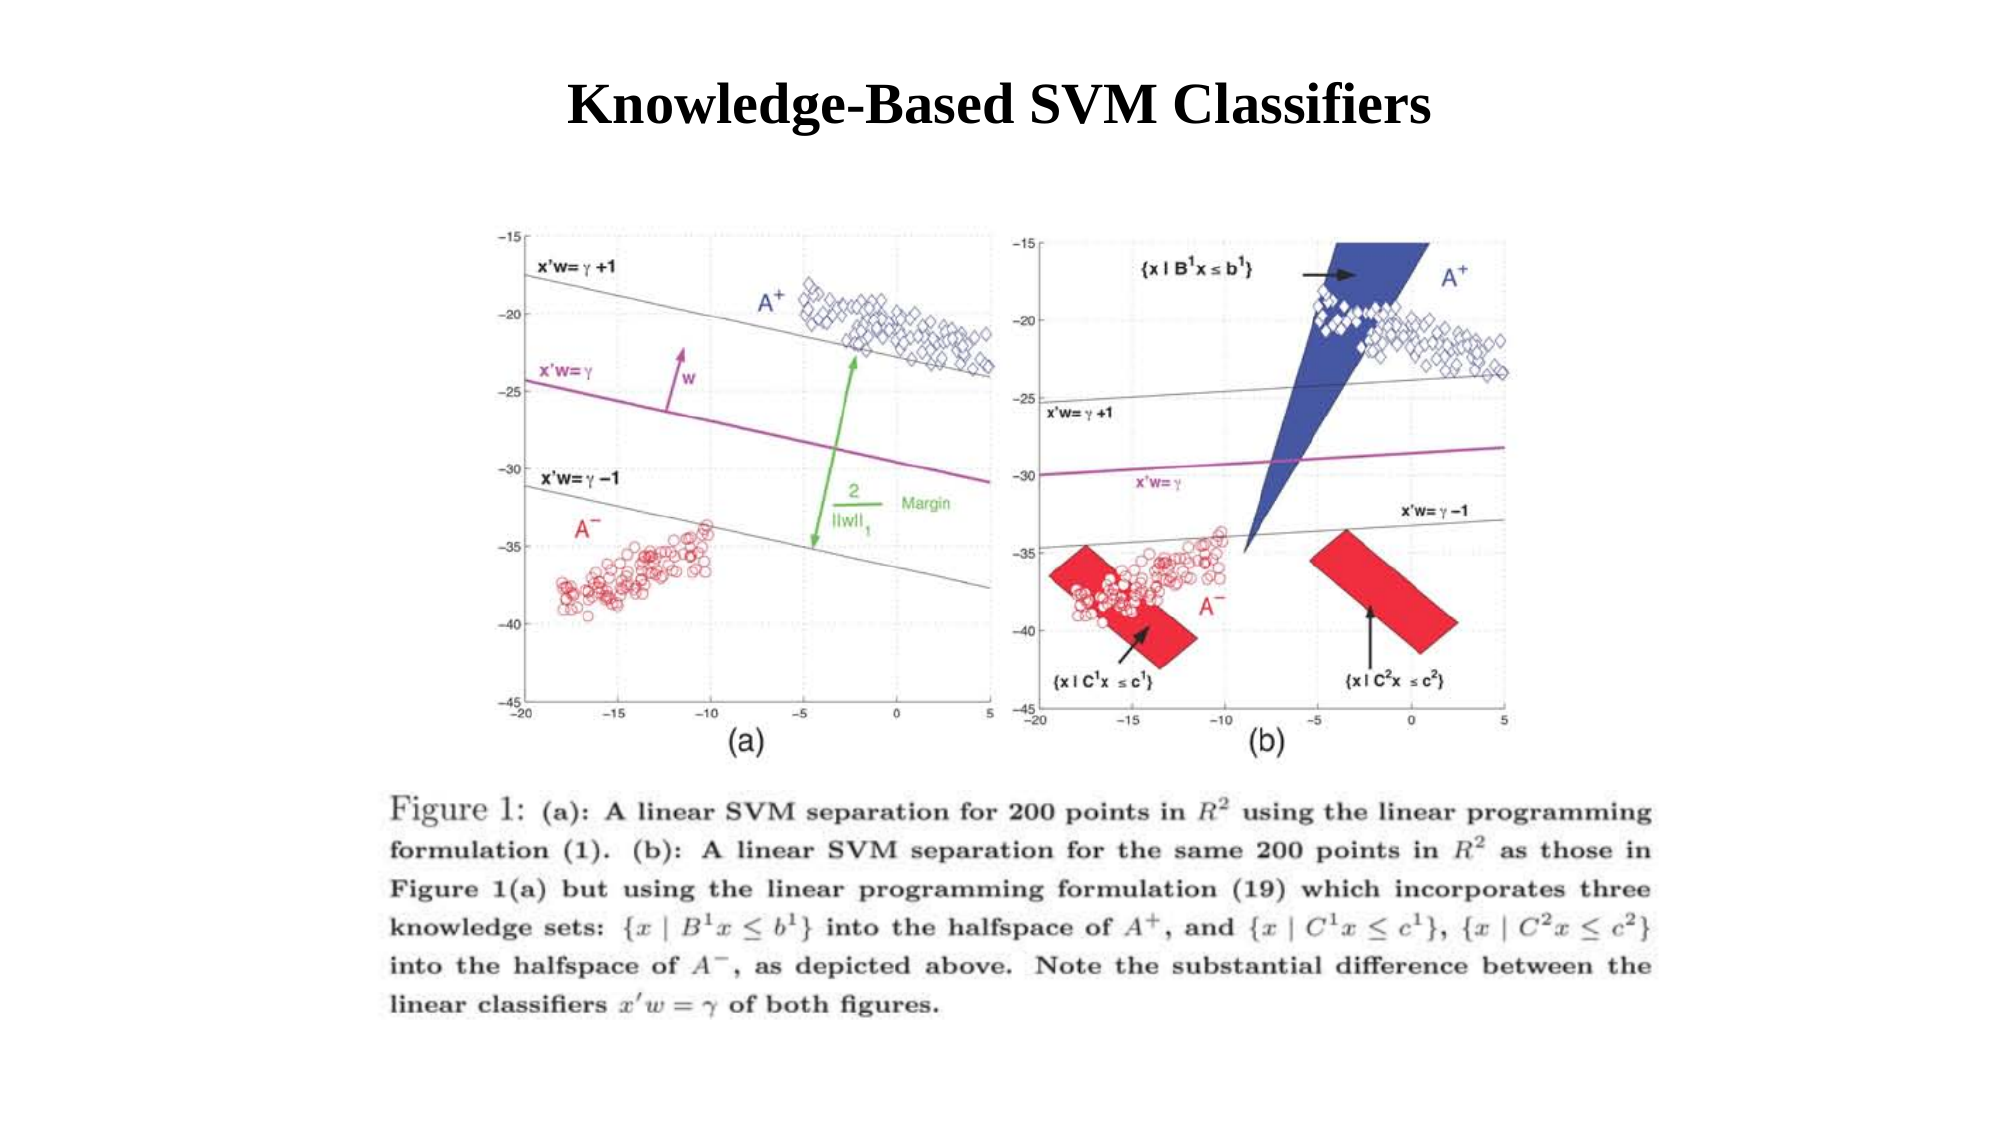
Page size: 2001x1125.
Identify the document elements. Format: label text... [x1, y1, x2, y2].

picture [373, 790, 1665, 1026]
picture [479, 216, 1521, 766]
text_box Knowledge-Based SVM Classifiers [373, 57, 1626, 143]
